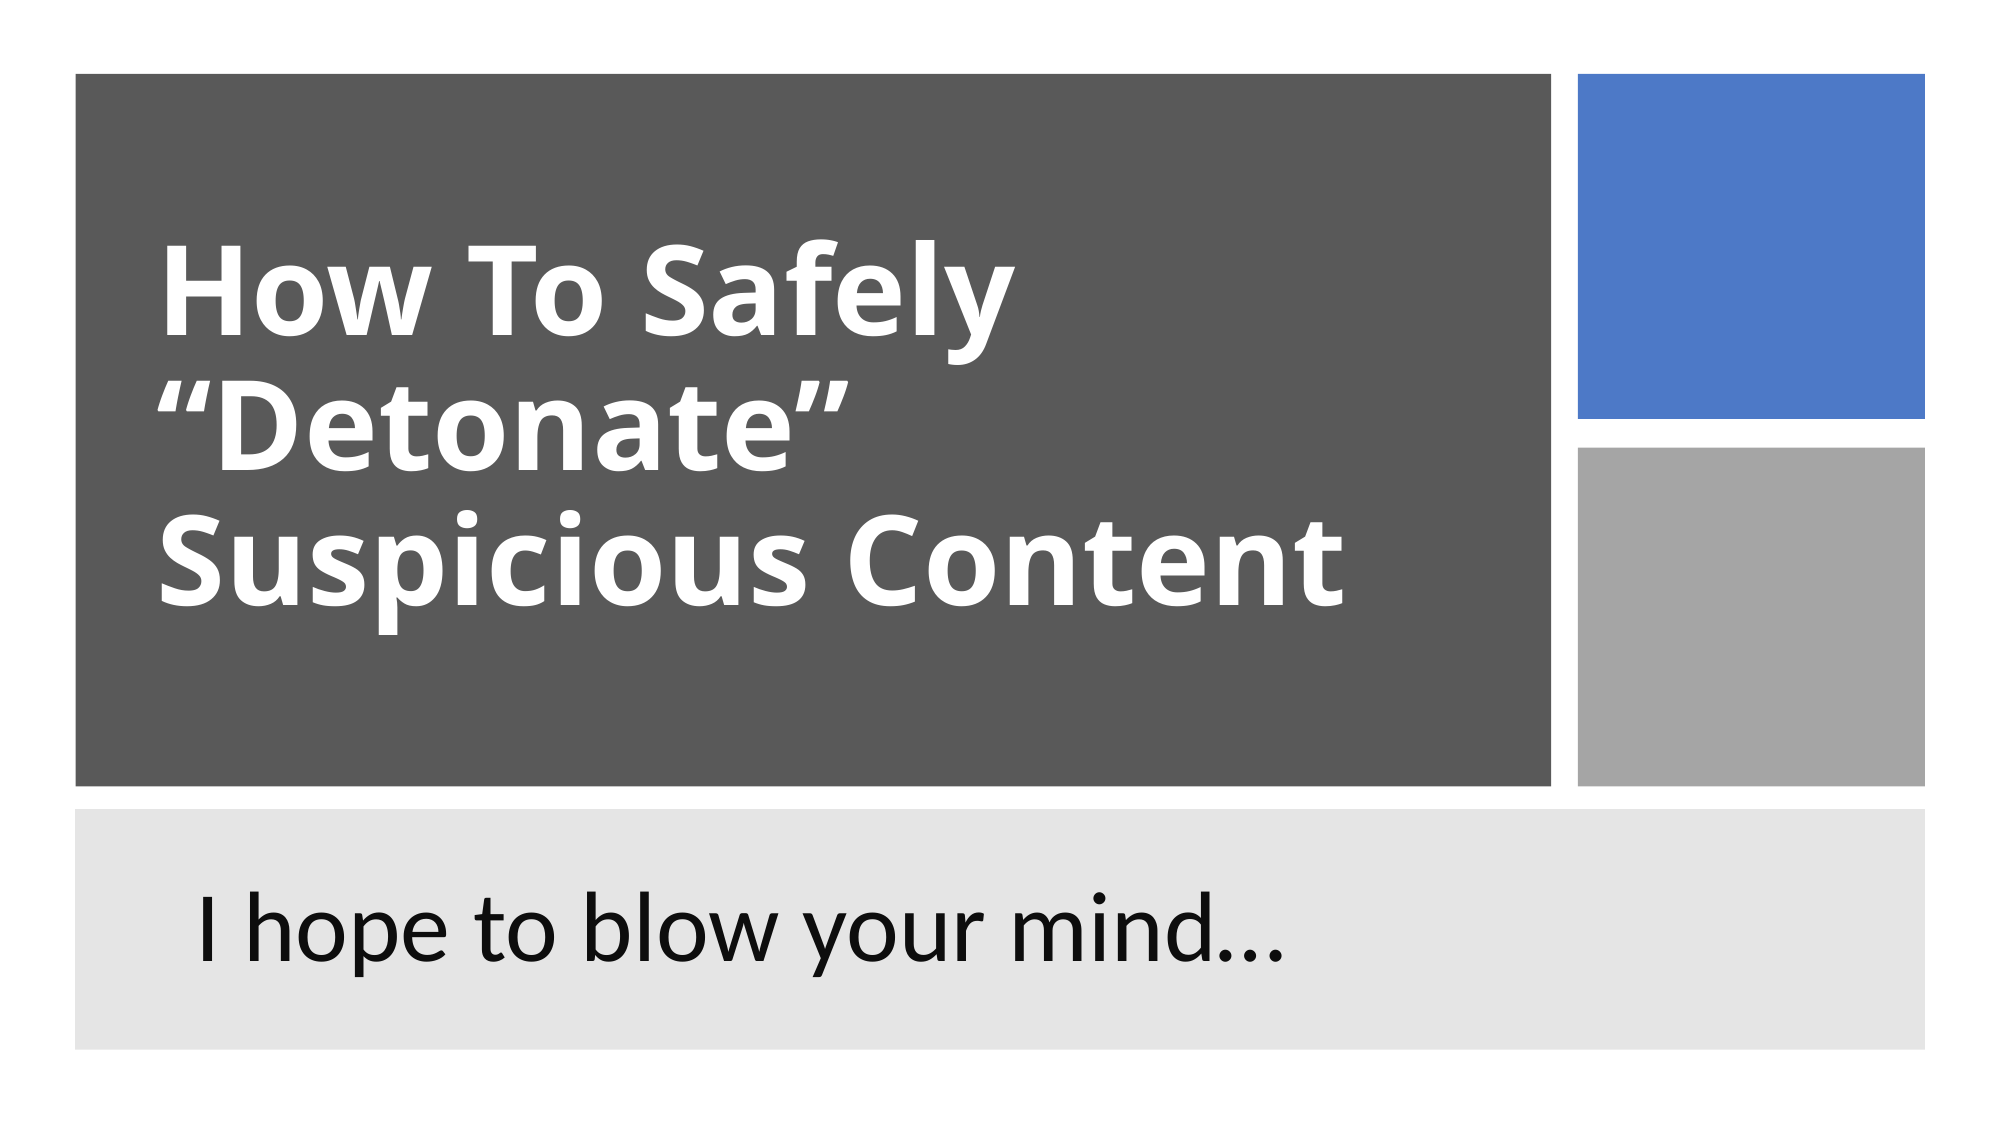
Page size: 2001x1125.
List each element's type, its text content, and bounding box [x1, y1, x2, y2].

text_box [74, 808, 1926, 1051]
text_box [1577, 73, 1926, 420]
text_box [75, 73, 1552, 787]
text_box [1577, 446, 1926, 787]
title How To Safely “Detonate” Suspicious Content [141, 169, 1492, 691]
subtitle I hope to blow your mind… [180, 850, 1823, 1009]
